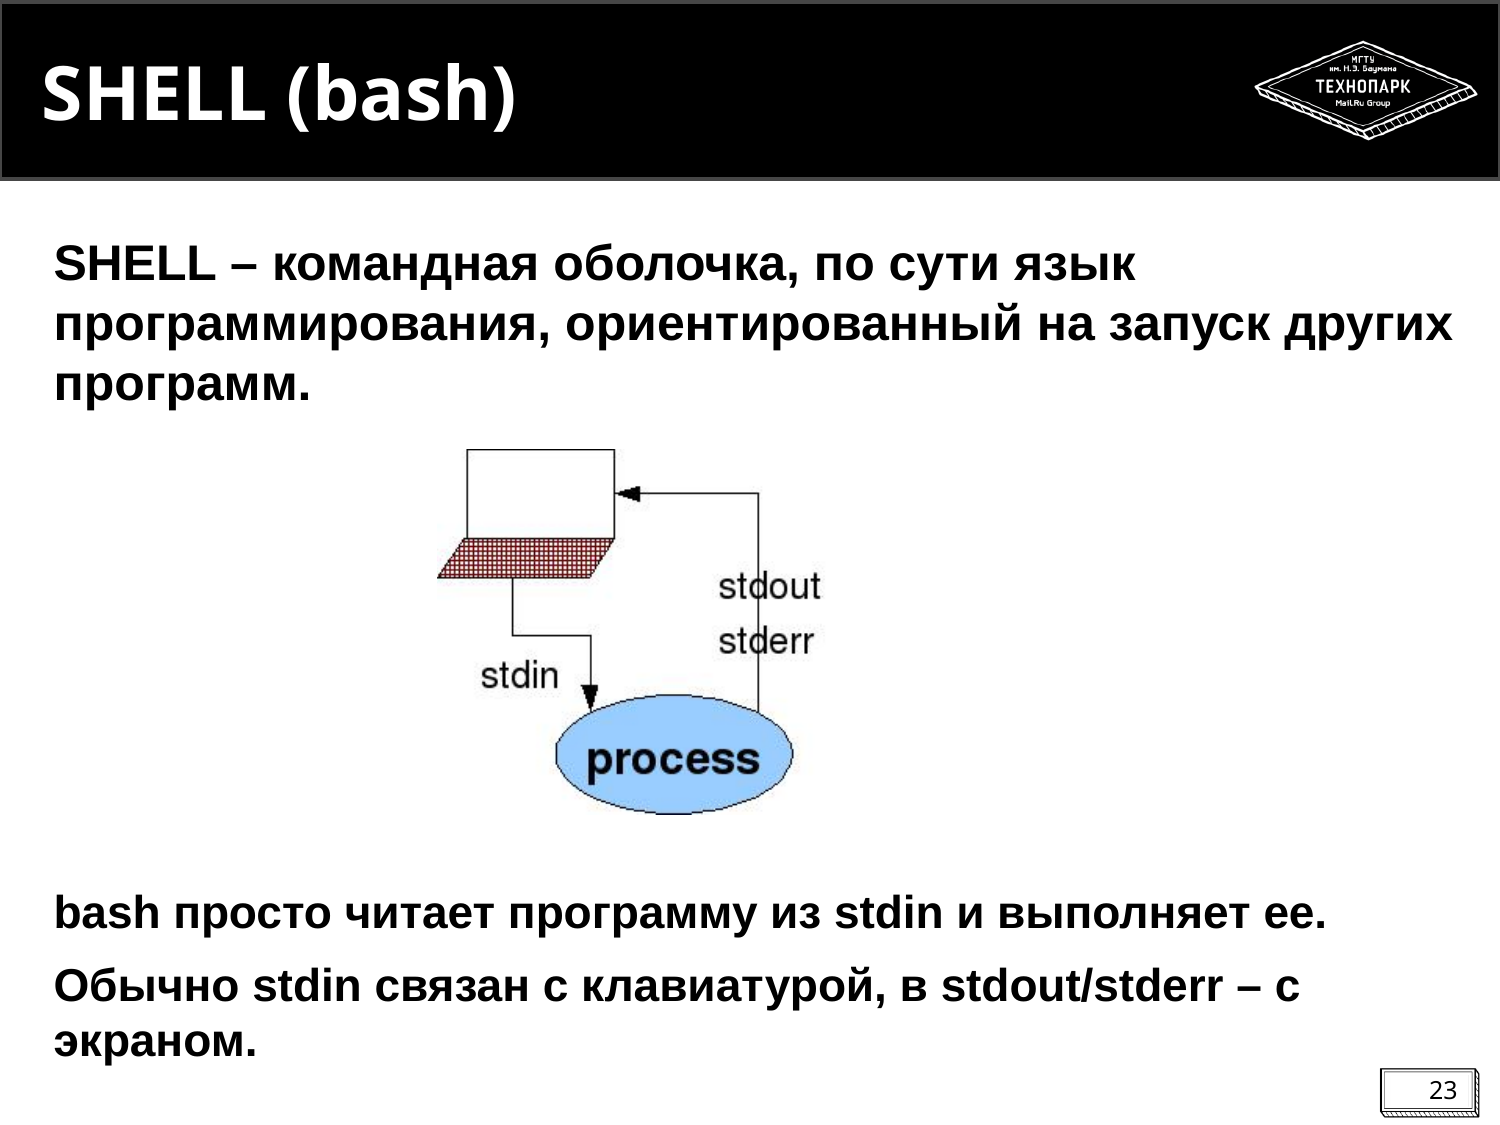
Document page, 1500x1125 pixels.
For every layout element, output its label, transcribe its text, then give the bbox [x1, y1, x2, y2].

slide_number 23 [1130, 1075, 1473, 1114]
picture [1366, 1060, 1495, 1125]
title SHELL (bash) [26, 15, 1250, 166]
picture [1250, 19, 1492, 162]
text_box SHELL – командная оболочка, по сути язык программирования, ориентированный на запуск других программ. [38, 223, 1486, 423]
picture [436, 448, 836, 816]
text_box bash просто читает программу из stdin и выполняет ее. Обычно stdin связан с клавиатурой, в stdout/stderr – с экраном. [38, 875, 1486, 1075]
